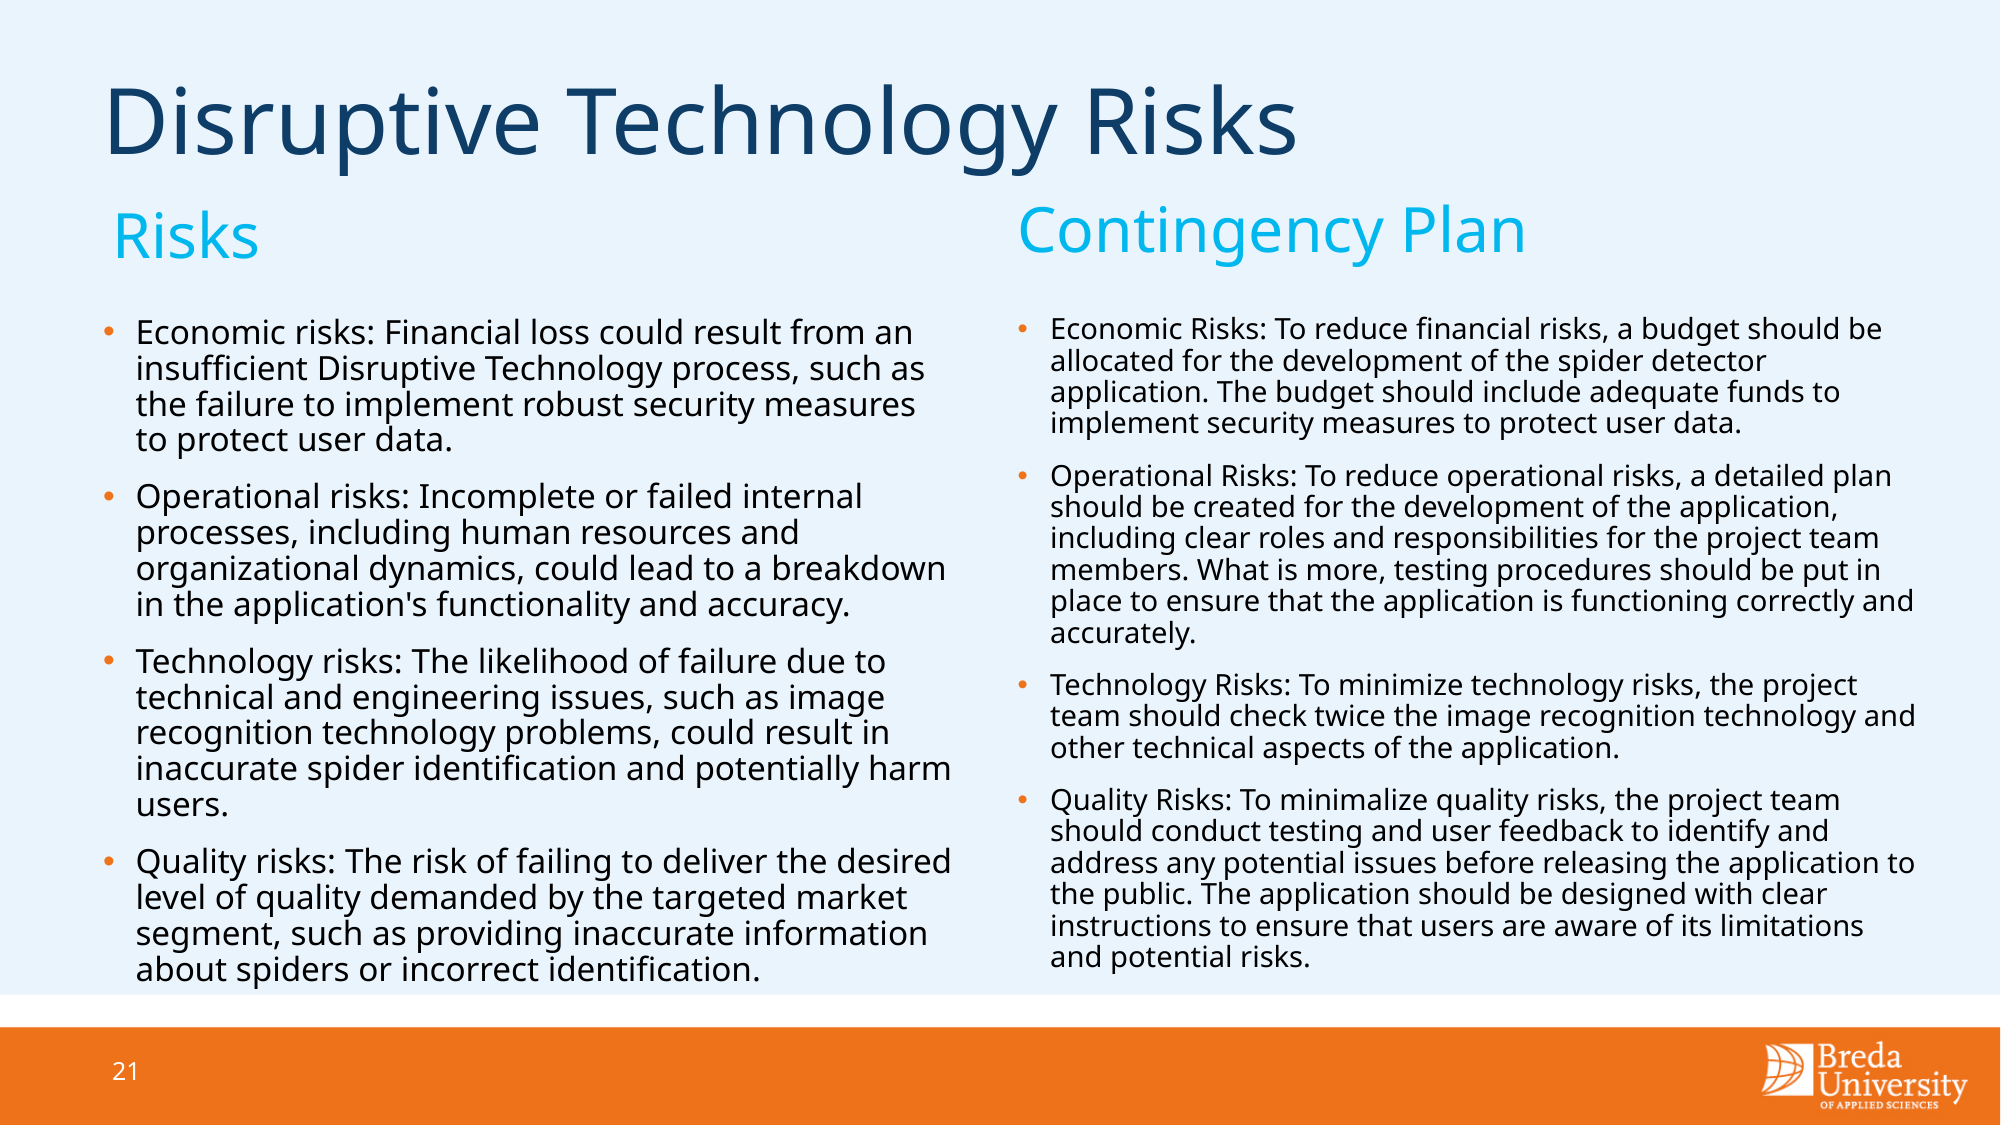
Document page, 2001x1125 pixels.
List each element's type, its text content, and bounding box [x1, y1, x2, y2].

list Economic risks: Financial loss could result from an insufficient Disruptive Technology process, such as the failure to implement robust security measures to protect user data. Operational risks: Incomplete or failed internal processes, including human resources and organizational dynamics, could lead to a breakdown in the application's functionality and accuracy. Technology risks: The likelihood of failure due to technical and engineering issues, such as image recognition technology problems, could result in inaccurate spider identification and potentially harm users. Quality risks: The risk of failing to deliver the desired level of quality demanded by the targeted market segment, such as providing inaccurate information about spiders or incorrect identification. [88, 308, 973, 946]
title Disruptive Technology Risks [88, 67, 1917, 210]
picture [0, 0, 2001, 1125]
slide_number 21 [97, 1042, 198, 1103]
list Economic Risks: To reduce financial risks, a budget should be allocated for the development of the spider detector application. The budget should include adequate funds to implement security measures to protect user data. Operational Risks: To reduce operational risks, a detailed plan should be created for the development of the application, including clear roles and responsibilities for the project team members. What is more, testing procedures should be put in place to ensure that the application is functioning correctly and accurately. Technology Risks: To minimize technology risks, the project team should check twice the image recognition technology and other technical aspects of the application. Quality Risks: To minimalize quality risks, the project team should conduct testing and user feedback to identify and address any potential issues before releasing the application to the public. The application should be designed with clear instructions to ensure that users are aware of its limitations and potential risks. [1002, 306, 1936, 946]
text_box Contingency Plan [1002, 191, 1887, 269]
list Risks [97, 210, 982, 275]
